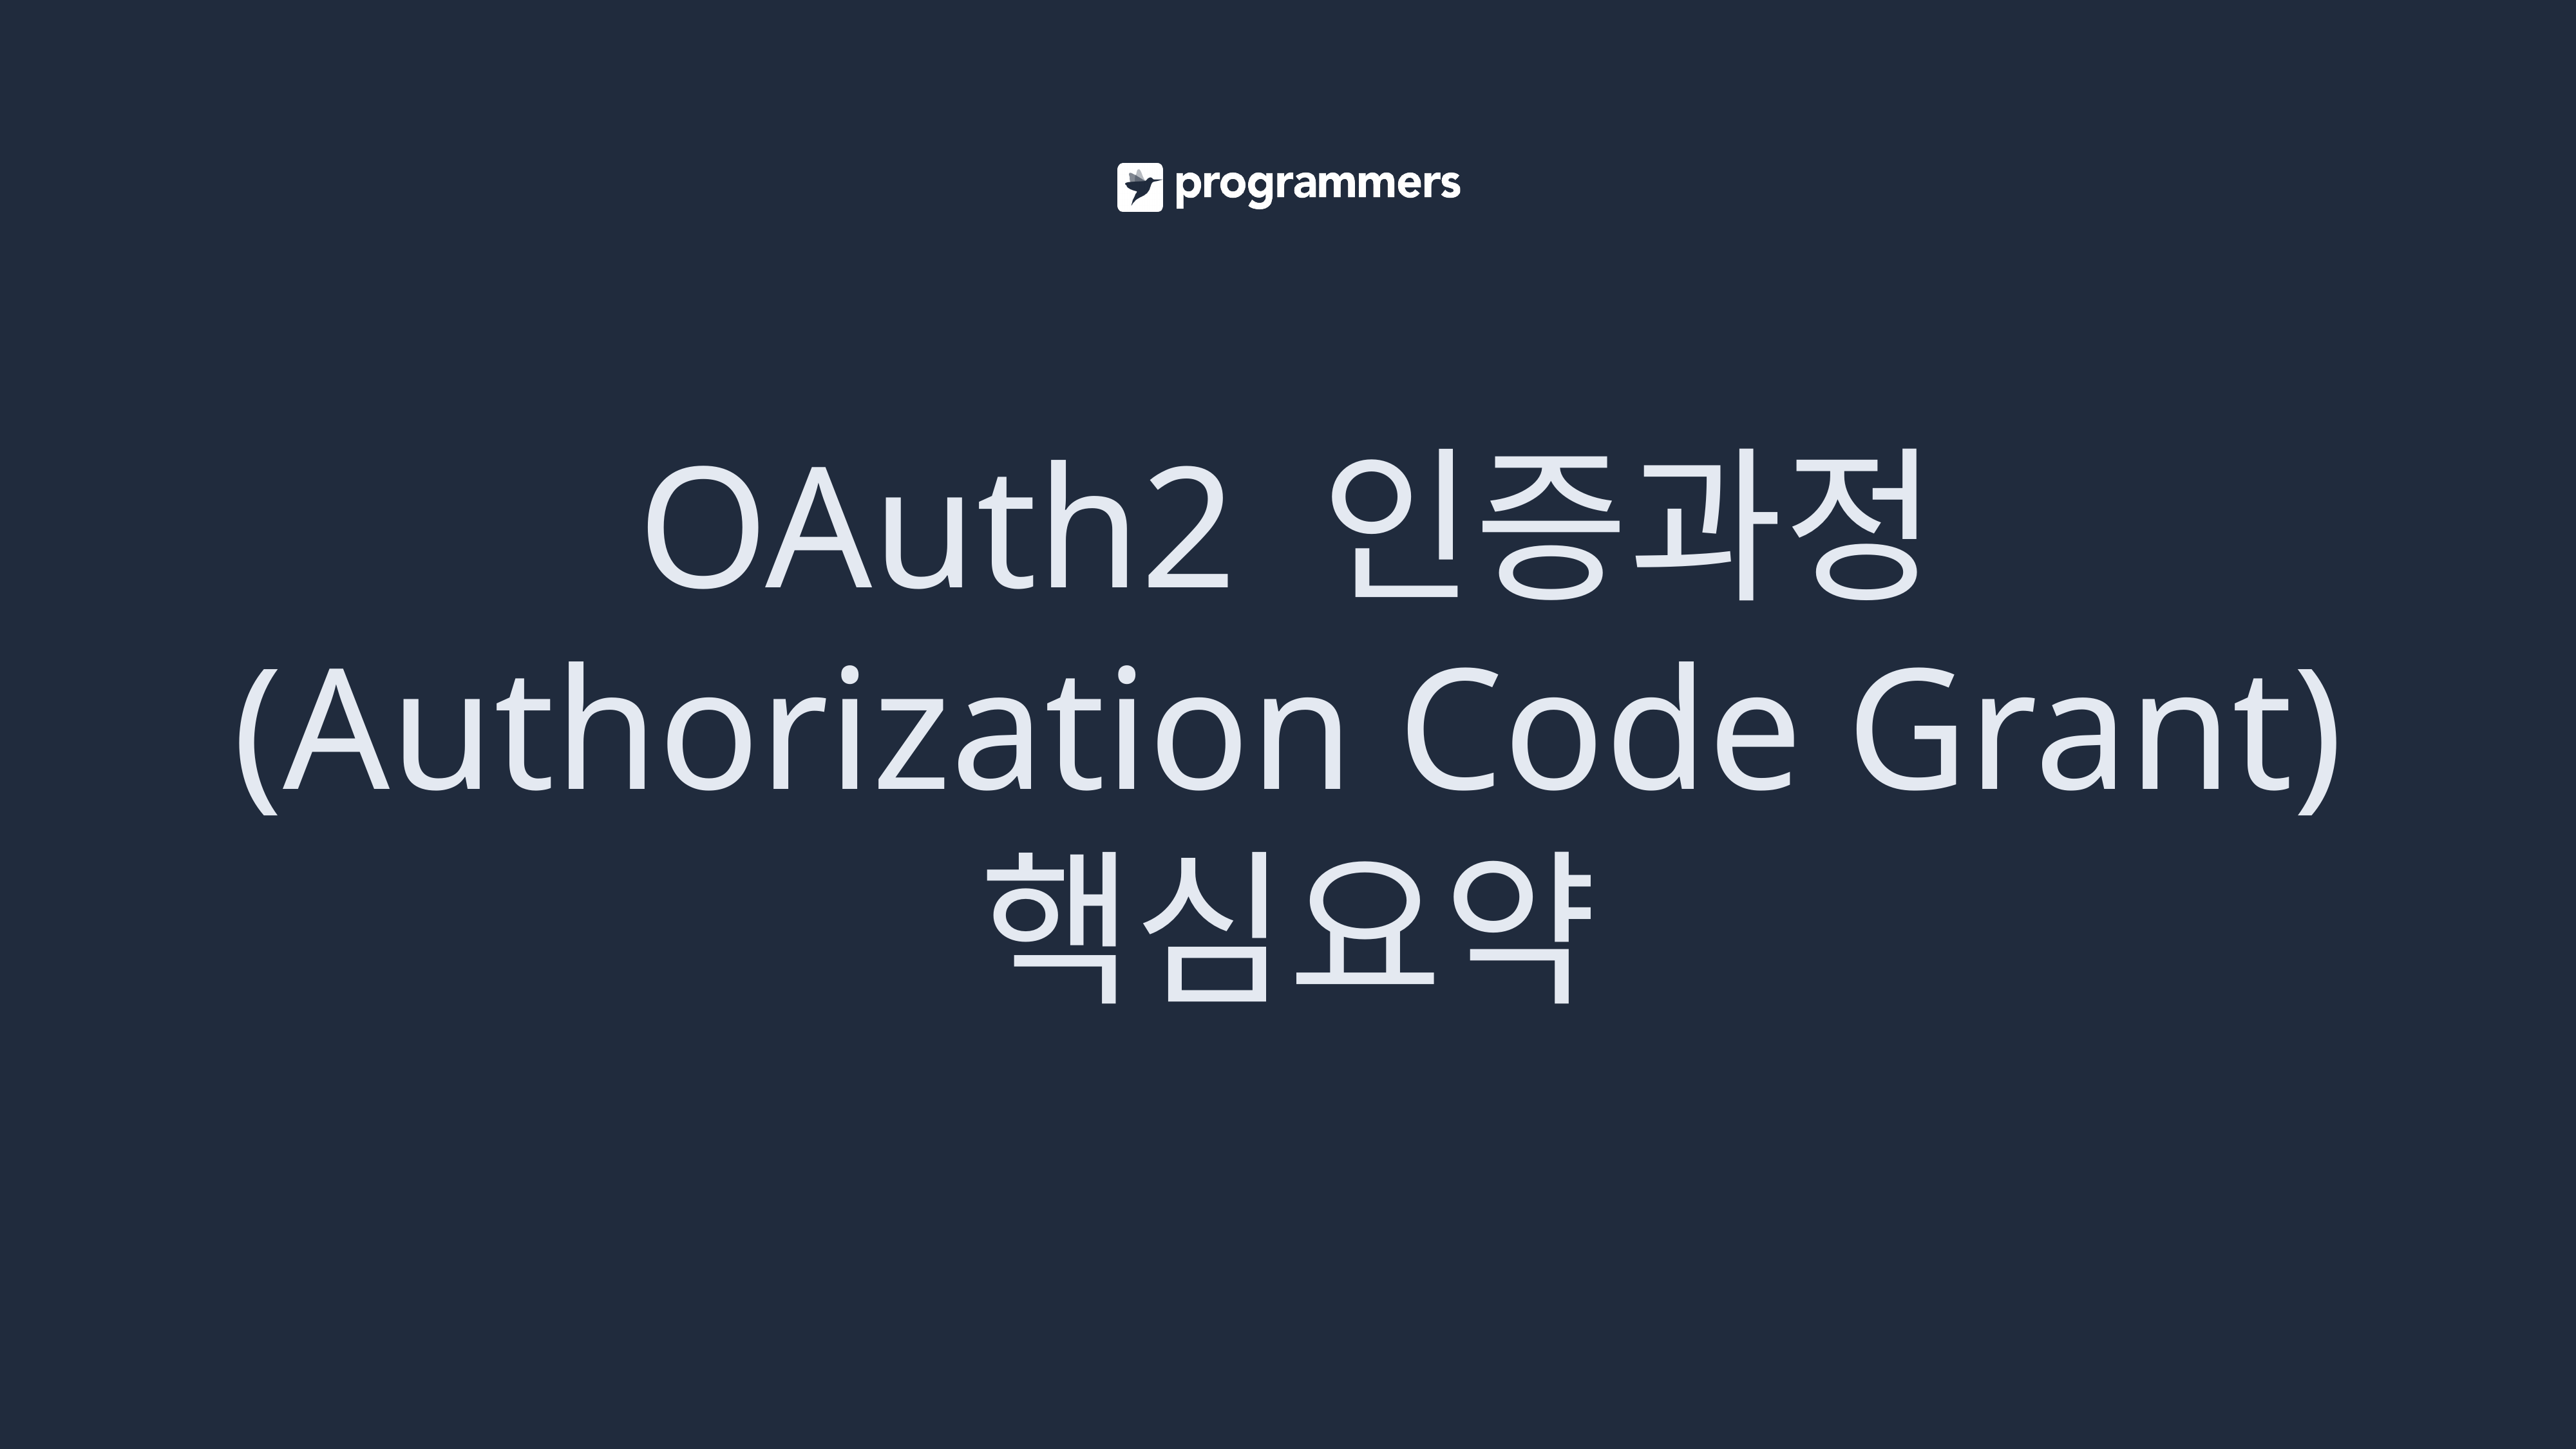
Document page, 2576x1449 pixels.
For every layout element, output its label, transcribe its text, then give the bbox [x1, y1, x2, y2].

title OAuth2 인증과정 (Authorization Code Grant) 핵심요약 [0, 411, 2576, 1353]
picture [1117, 163, 1461, 212]
